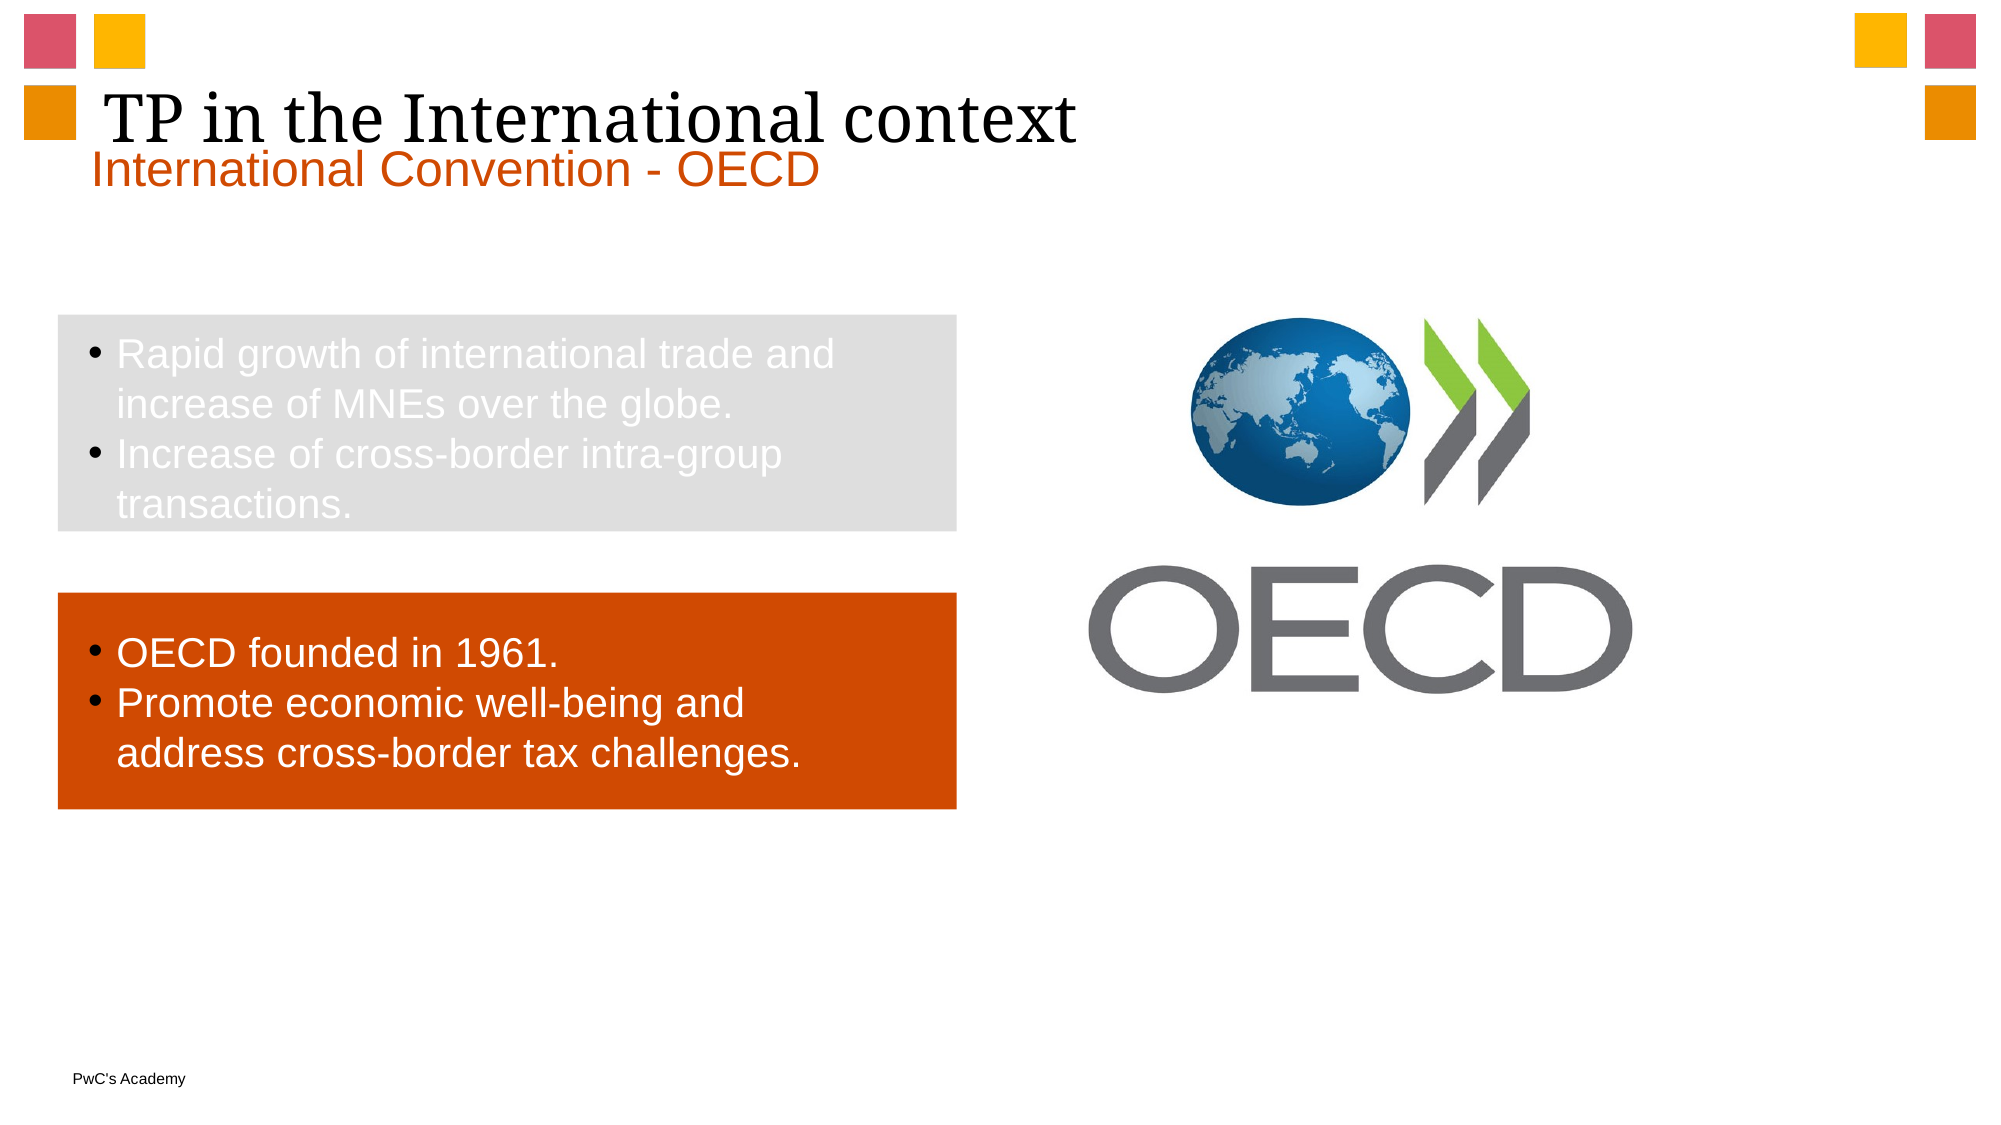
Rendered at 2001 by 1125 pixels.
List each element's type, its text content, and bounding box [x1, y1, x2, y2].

subtitle International Convention - OECD [90, 145, 1946, 291]
text_box Rapid growth of international trade and increase of MNEs over the globe. Increase of cross-border intra-group transactions. [88, 326, 859, 527]
title TP in the International context [103, 88, 1959, 171]
text_box [57, 592, 957, 810]
text_box OECD founded in 1961.​ Promote economic well-being and address cross-border tax challenges. [88, 625, 859, 776]
picture [24, 13, 1976, 140]
picture [1050, 239, 1671, 770]
text_box [57, 314, 957, 532]
